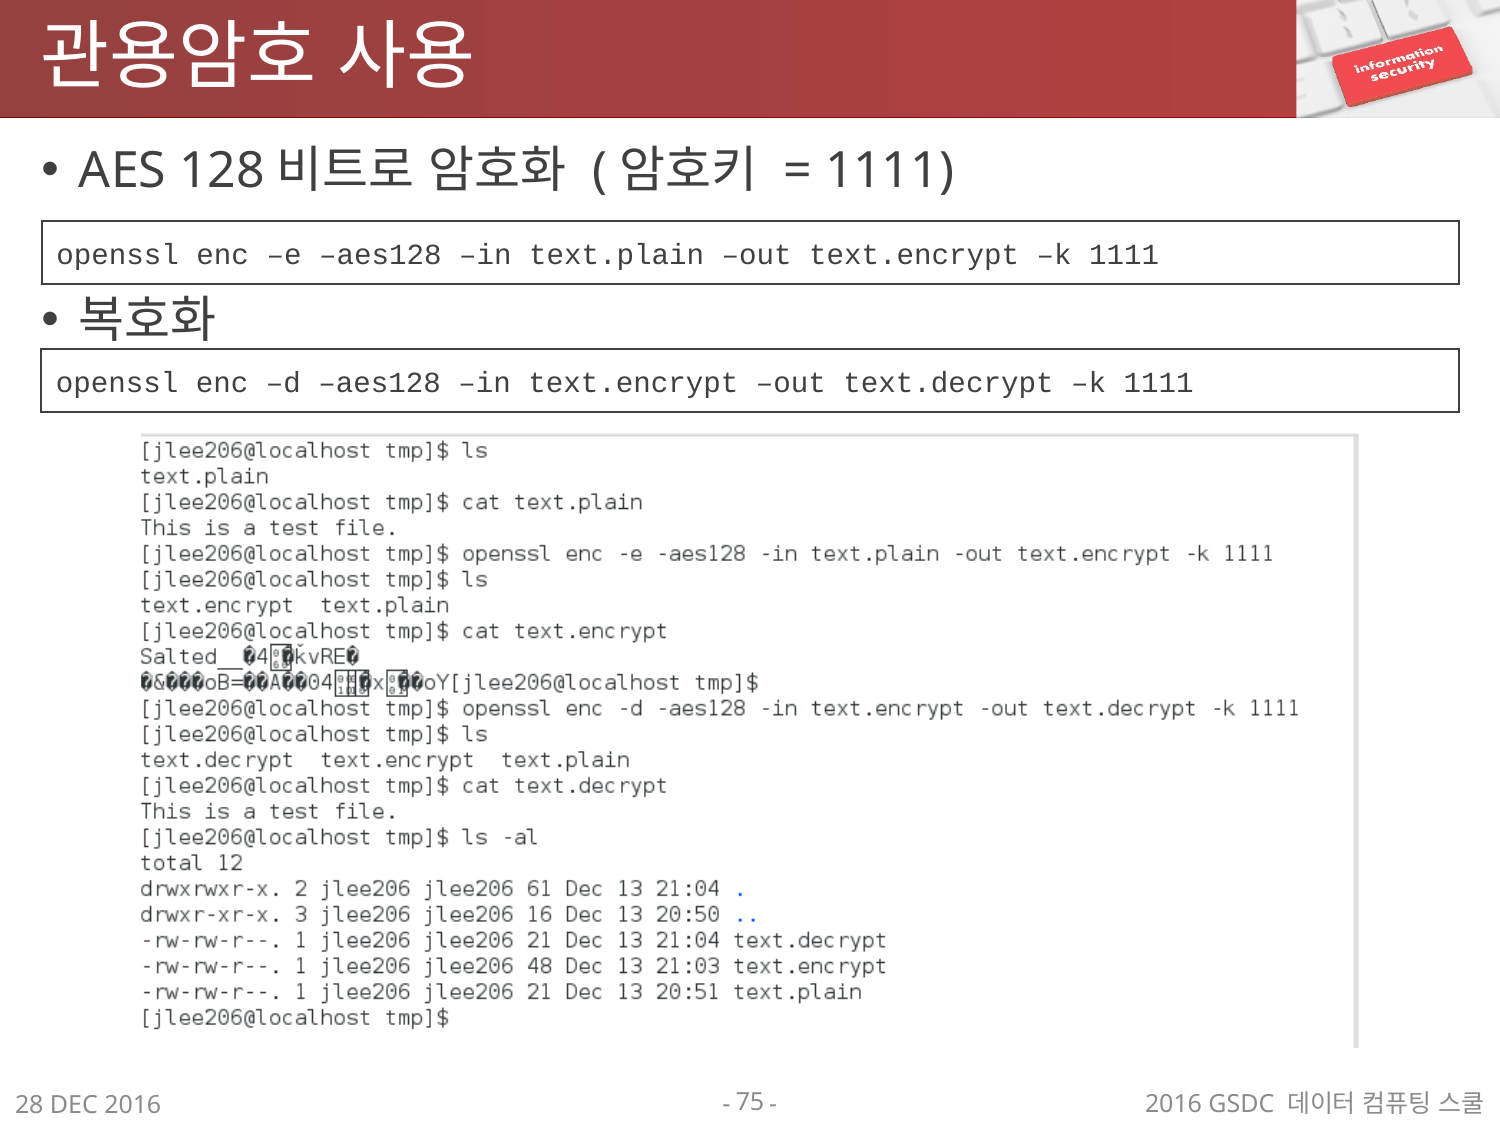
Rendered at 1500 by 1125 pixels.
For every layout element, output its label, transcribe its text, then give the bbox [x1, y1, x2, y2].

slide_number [0, 1082, 364, 1125]
text_box openssl enc –d –aes128 –in text.encrypt –out text.decrypt –k 1111 [40, 348, 1460, 413]
slide_number 75 [581, 1081, 919, 1124]
footer 2016 GSDC 데이터 컴퓨팅 스쿨 [993, 1081, 1500, 1125]
list AES 128비트로 암호화 (암호키 = 1111) 복호화 [26, 136, 1474, 1028]
text_box openssl enc –e –aes128 –in text.plain –out text.encrypt –k 1111 [41, 220, 1460, 285]
picture [141, 433, 1359, 1048]
list 시저 암호 [1297, 0, 1500, 118]
title 관용암호 사용 [25, 0, 1297, 118]
